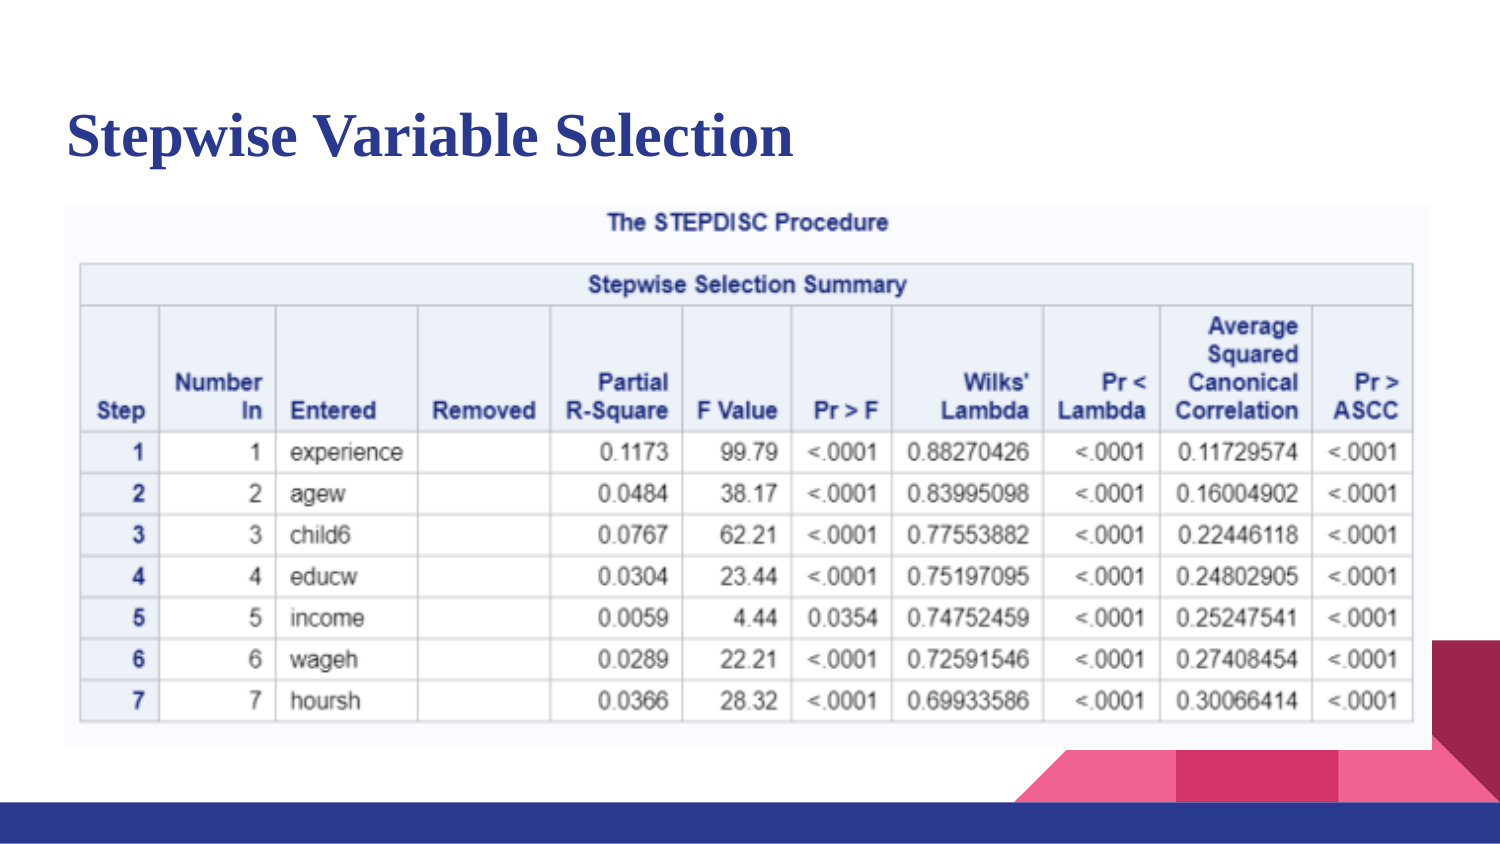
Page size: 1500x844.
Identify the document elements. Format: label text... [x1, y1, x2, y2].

title Stepwise Variable Selection [51, 67, 1449, 167]
picture [64, 206, 1433, 750]
